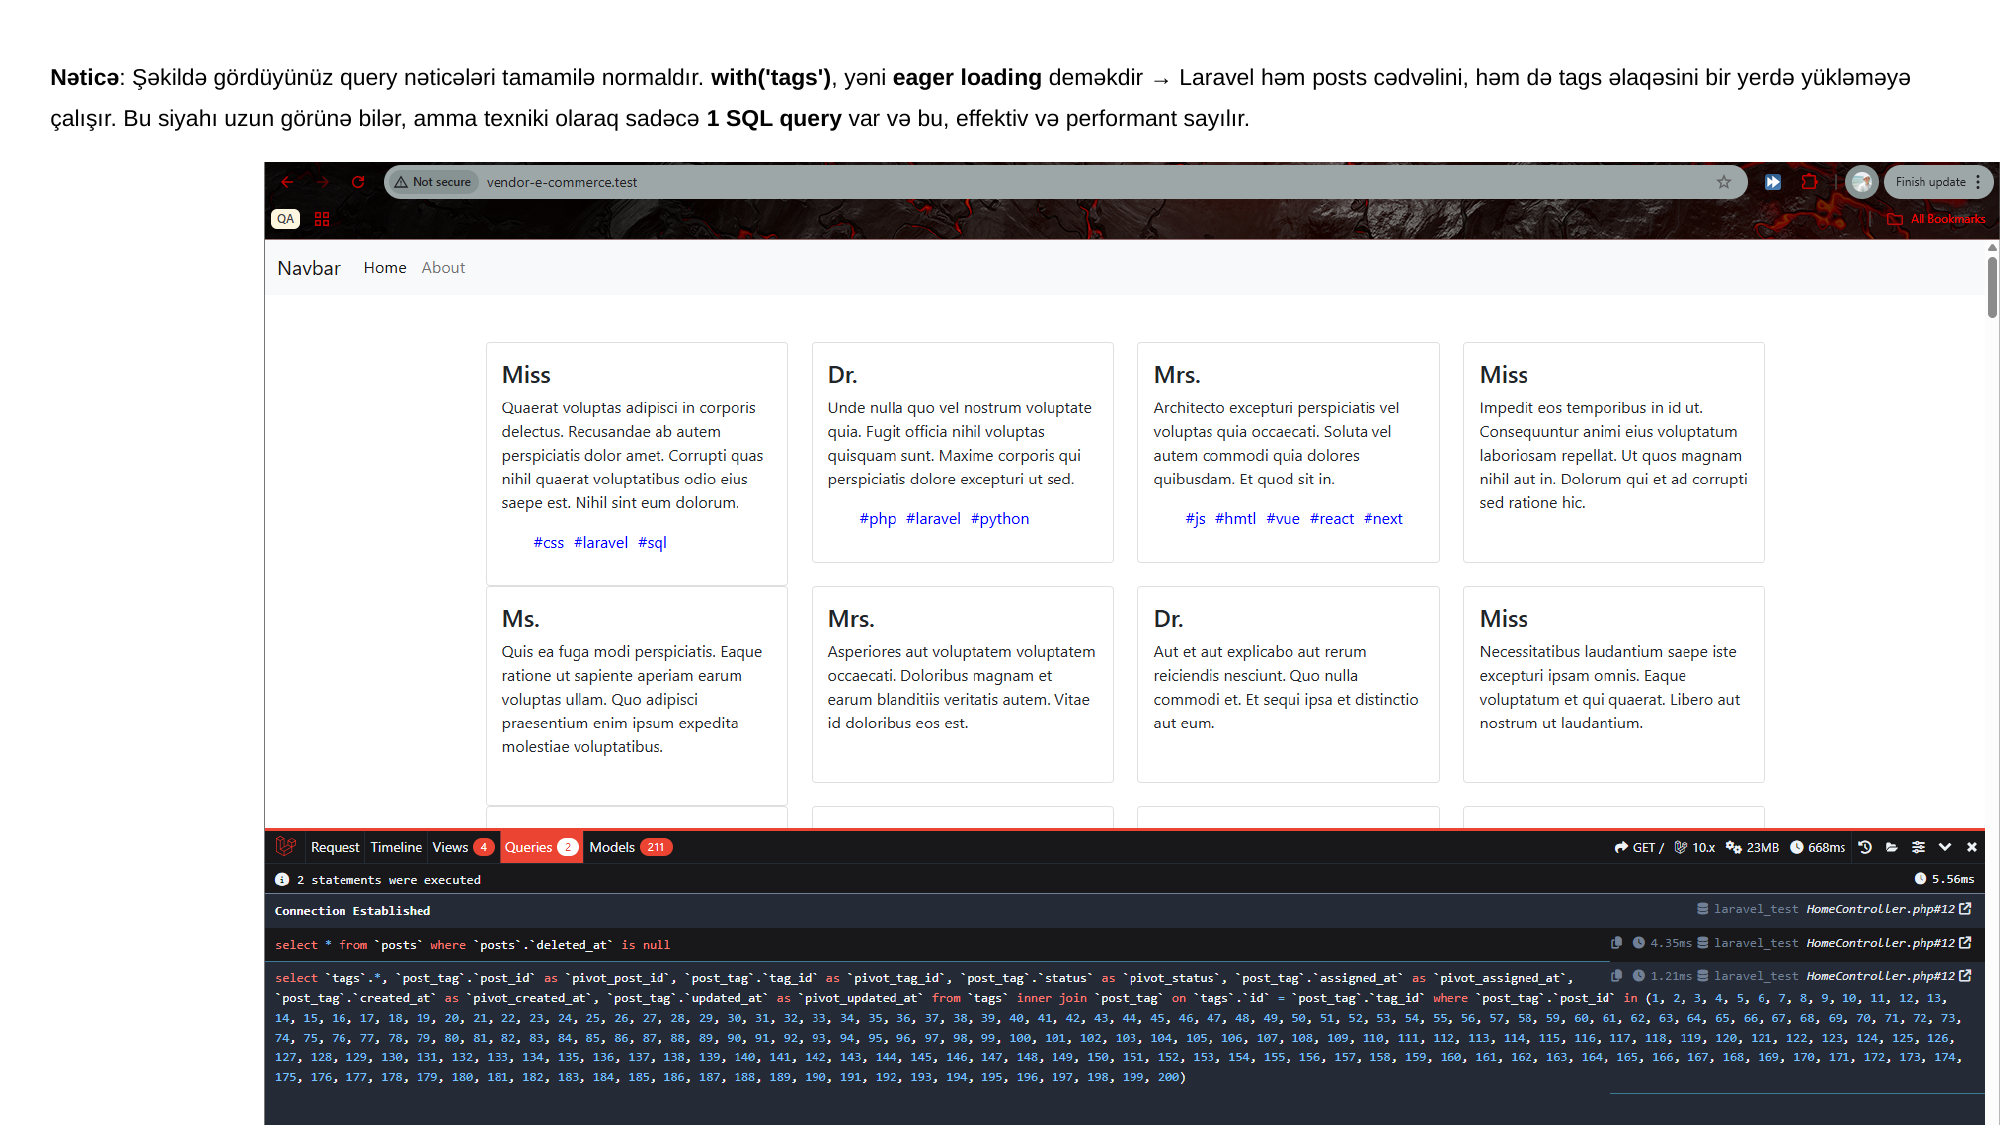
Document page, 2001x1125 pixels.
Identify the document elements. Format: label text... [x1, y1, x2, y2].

picture [264, 162, 2000, 1125]
text_box Nəticə: Şəkildə gördüyünüz query nəticələri tamamilə normaldır. with('tags'), yəni eager loading deməkdir → Laravel həm posts cədvəlini, həm də tags əlaqəsini bir yerdə yükləməyə çalışır. Bu siyahı uzun görünə bilər, amma texniki olaraq sadəcə 1 SQL query var və bu, effektiv və performant sayılır. [35, 41, 1965, 139]
